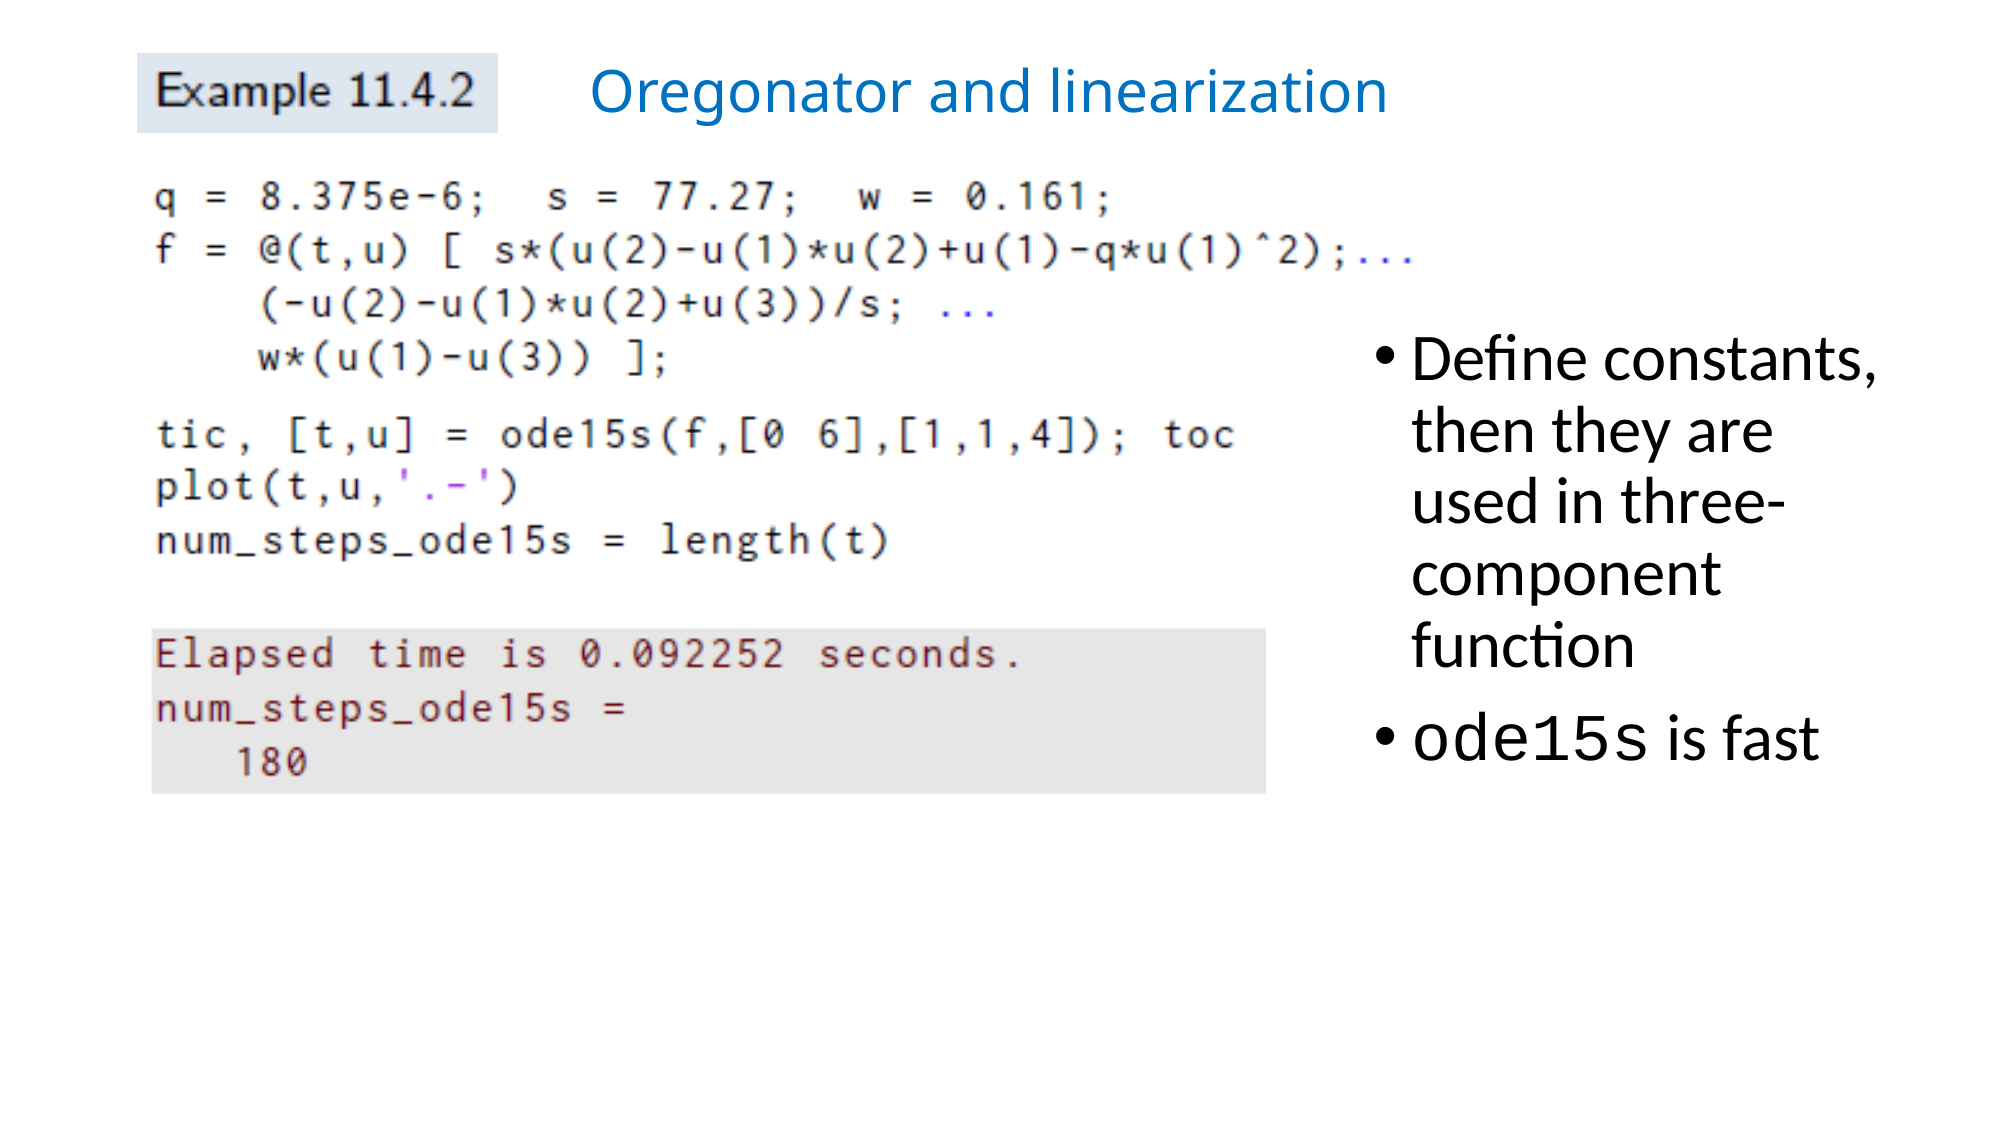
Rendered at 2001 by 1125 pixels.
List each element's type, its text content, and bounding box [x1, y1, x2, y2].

list Define constants, then they are used in three-component function ode15s is fast [1358, 315, 1905, 1070]
picture [137, 402, 1266, 810]
picture [137, 53, 498, 133]
picture [137, 167, 1443, 399]
title Oregonator and linearization [574, 53, 1724, 133]
